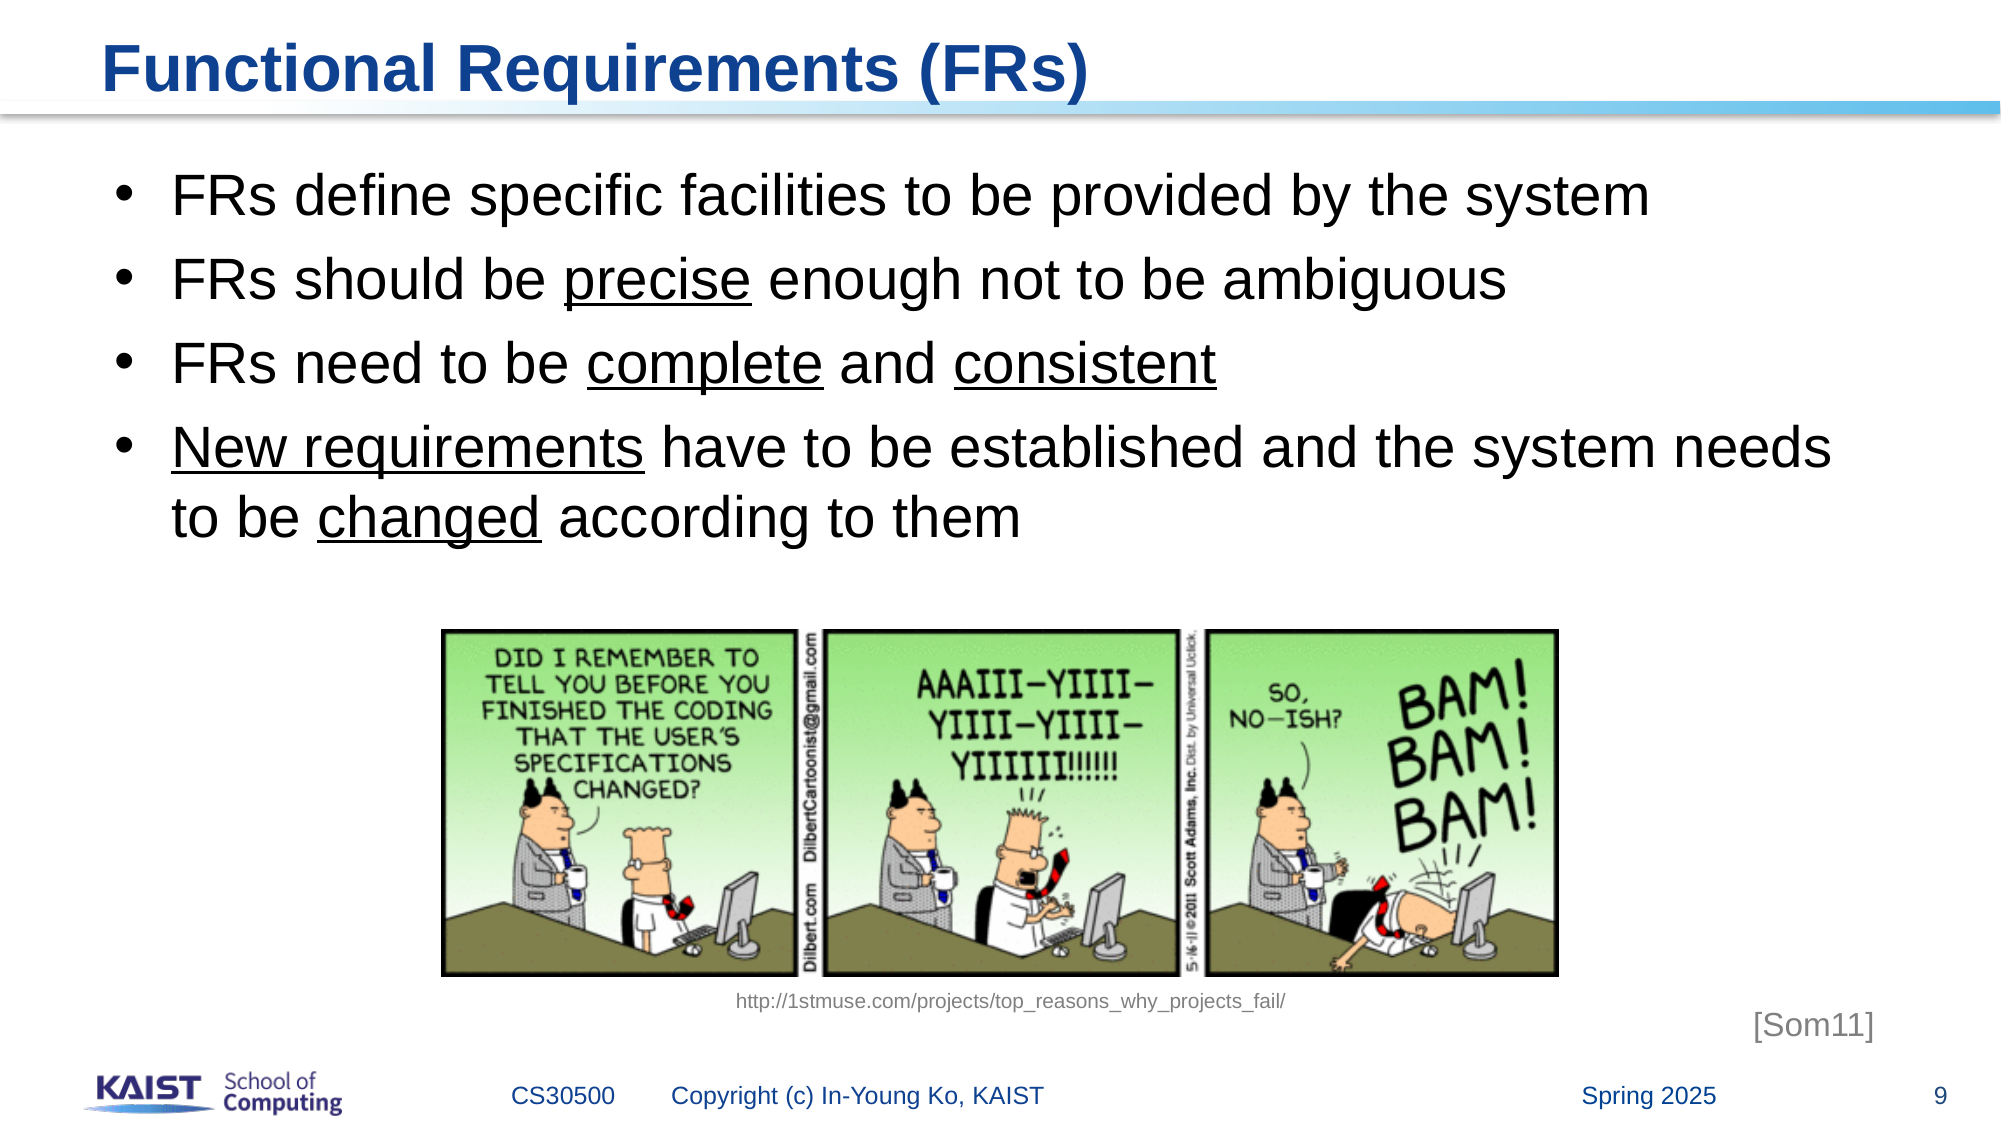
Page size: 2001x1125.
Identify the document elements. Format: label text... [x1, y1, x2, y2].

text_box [441, 629, 1559, 1026]
slide_number 9 [1833, 1065, 1963, 1125]
slide_number Spring 2025 [1566, 1064, 1800, 1125]
text_box [Som11] [1738, 995, 1899, 1051]
picture [80, 1054, 342, 1125]
list FRs define specific facilities to be provided by the system FRs should be precise enough not to be ambiguous FRs need to be complete and consistent New requirements have to be established and the system needs to be changed according to them [99, 149, 1914, 1038]
footer CS30500 Copyright (c) In-Young Ko, KAIST [496, 1065, 1517, 1125]
title Functional Requirements (FRs) [86, 19, 1914, 112]
